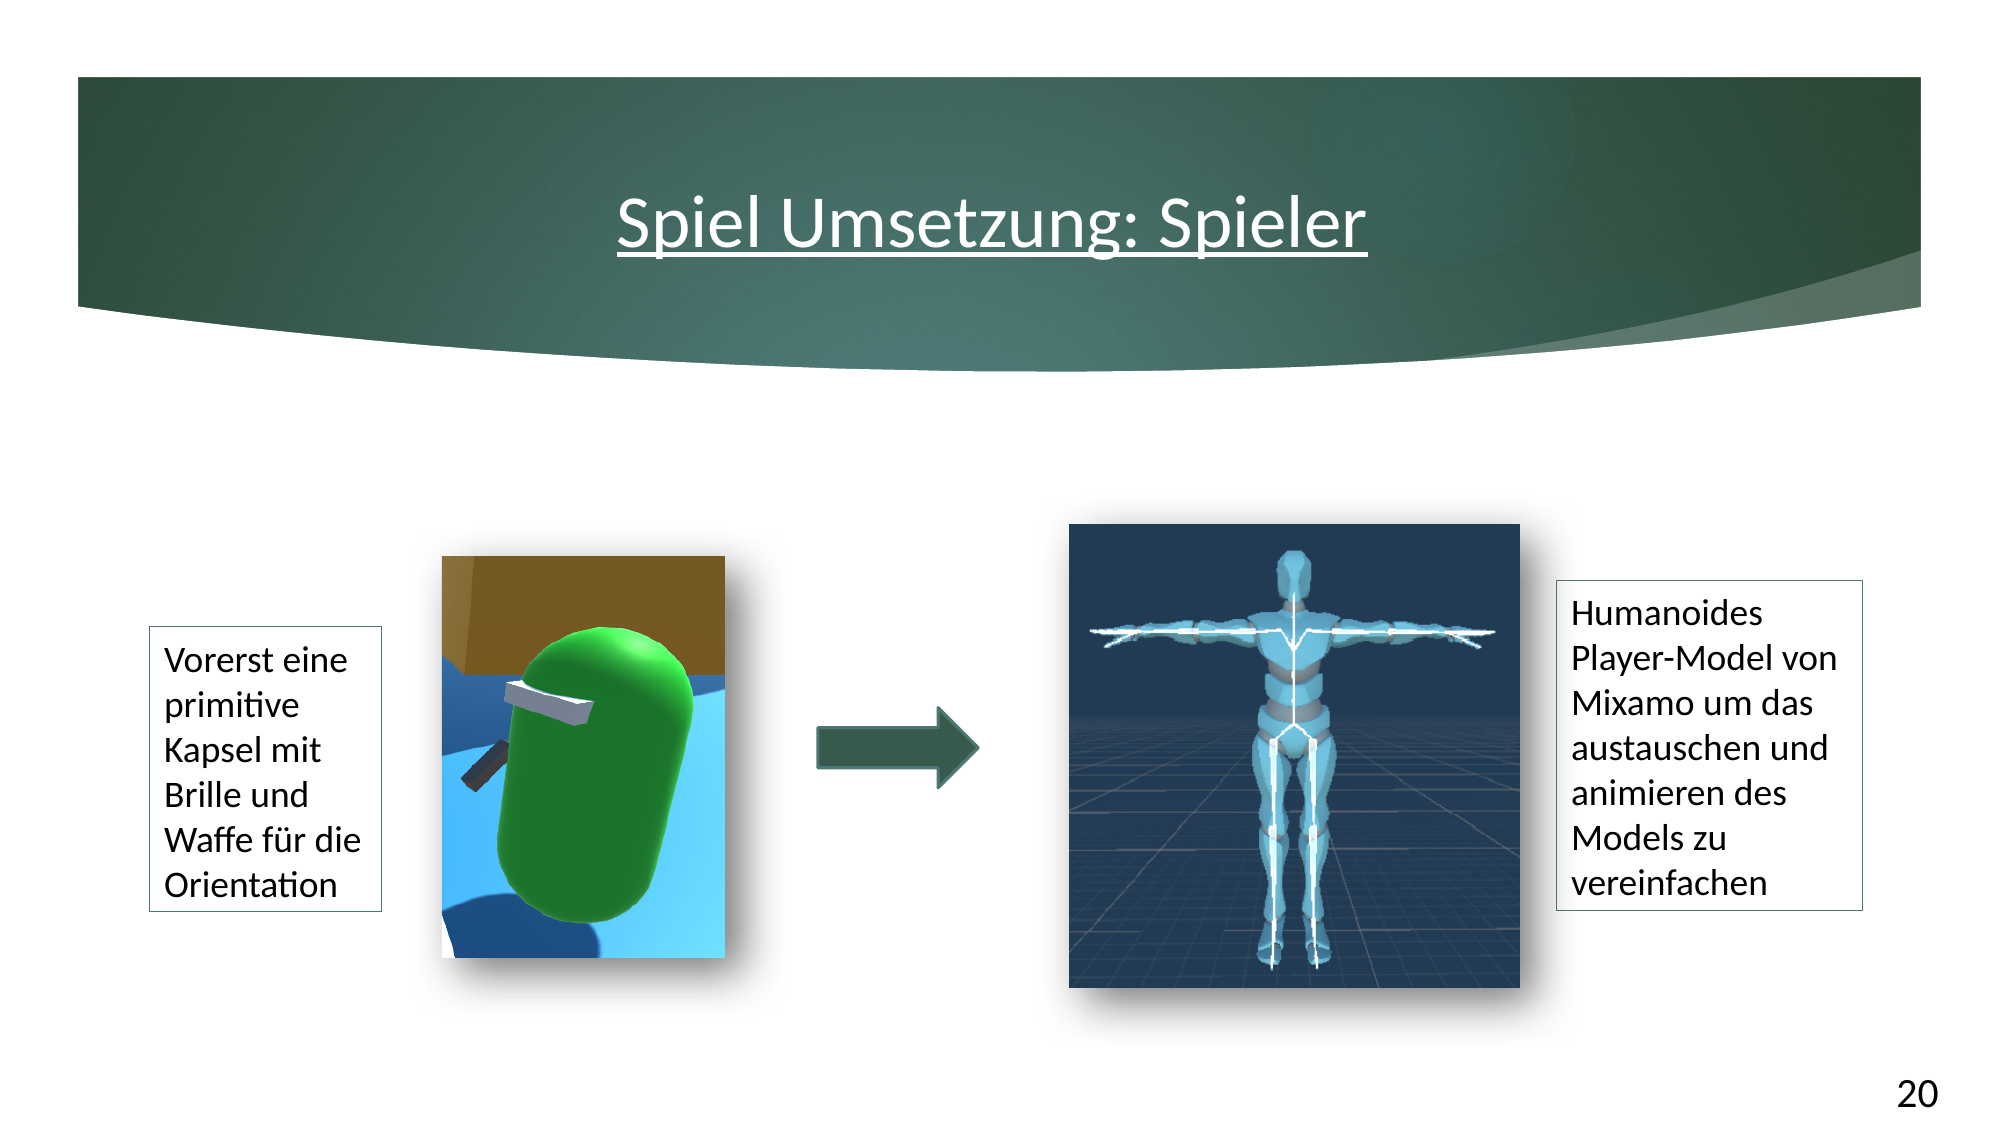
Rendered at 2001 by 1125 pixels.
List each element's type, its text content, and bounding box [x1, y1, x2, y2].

text_box Vorerst eine primitive Kapsel mit Brille und Waffe für die Orientation [149, 626, 382, 912]
picture [1069, 524, 1520, 988]
list [189, 427, 1007, 988]
text_box [816, 706, 980, 790]
picture [441, 556, 726, 958]
text_box Humanoides Player-Model von Mixamo um das austauschen und animieren des Models zu vereinfachen [1568, 580, 1863, 911]
slide_number 20 [1881, 1063, 2000, 1125]
title Spiel Umsetzung: Spieler [75, 68, 1911, 366]
